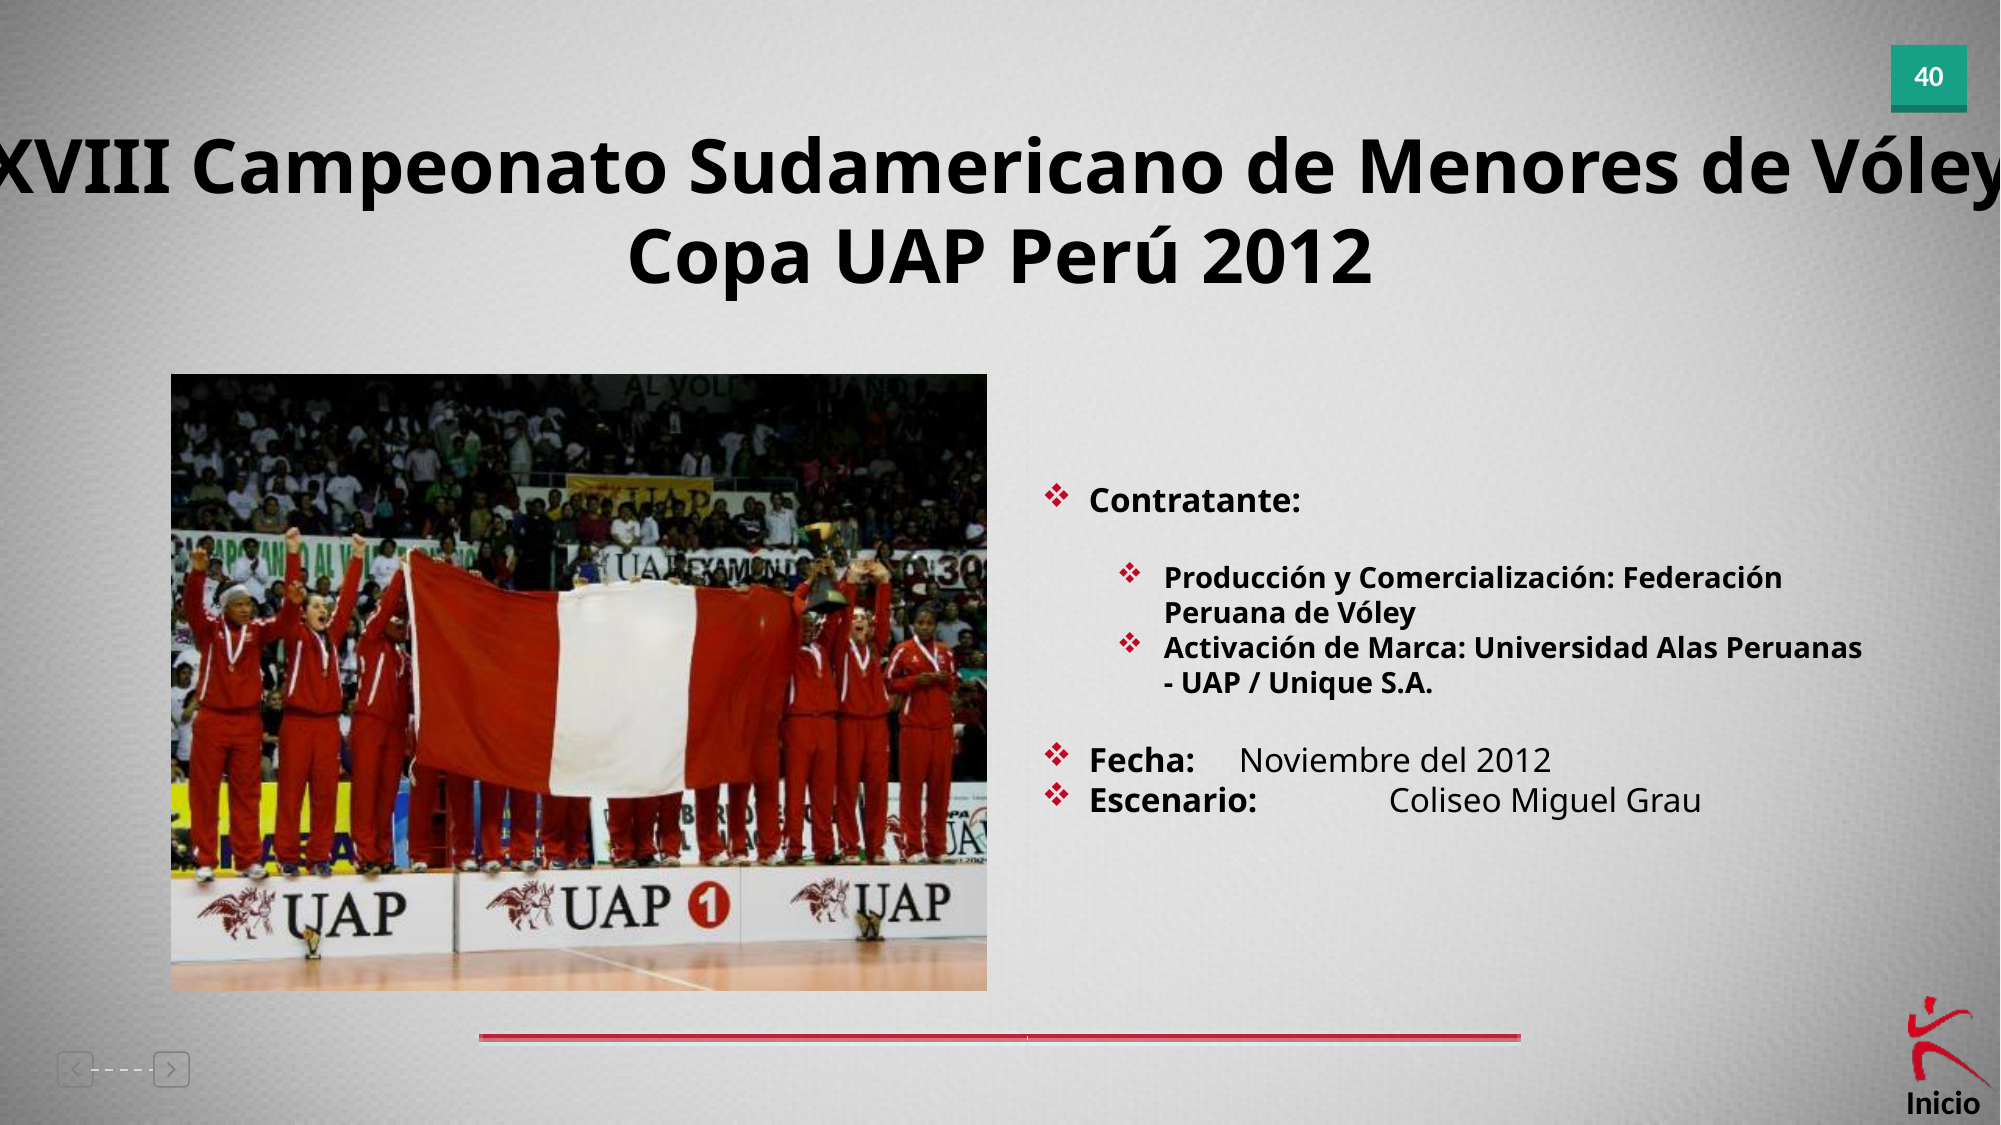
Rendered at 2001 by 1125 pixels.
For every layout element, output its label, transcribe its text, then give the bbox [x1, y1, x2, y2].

text_box Contratante: Producción y Comercialización: Federación Peruana de Vóley Activación de Marca: Universidad Alas Peruanas - UAP / Unique S.A. Fecha: Noviembre del 2012 Escenario: Coliseo Miguel Grau [1028, 472, 1881, 827]
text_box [1891, 996, 2000, 1125]
picture [0, 0, 2001, 1125]
text_box XVIII Campeonato Sudamericano de Menores de Vóley Copa UAP Perú 2012 [0, 111, 2000, 307]
